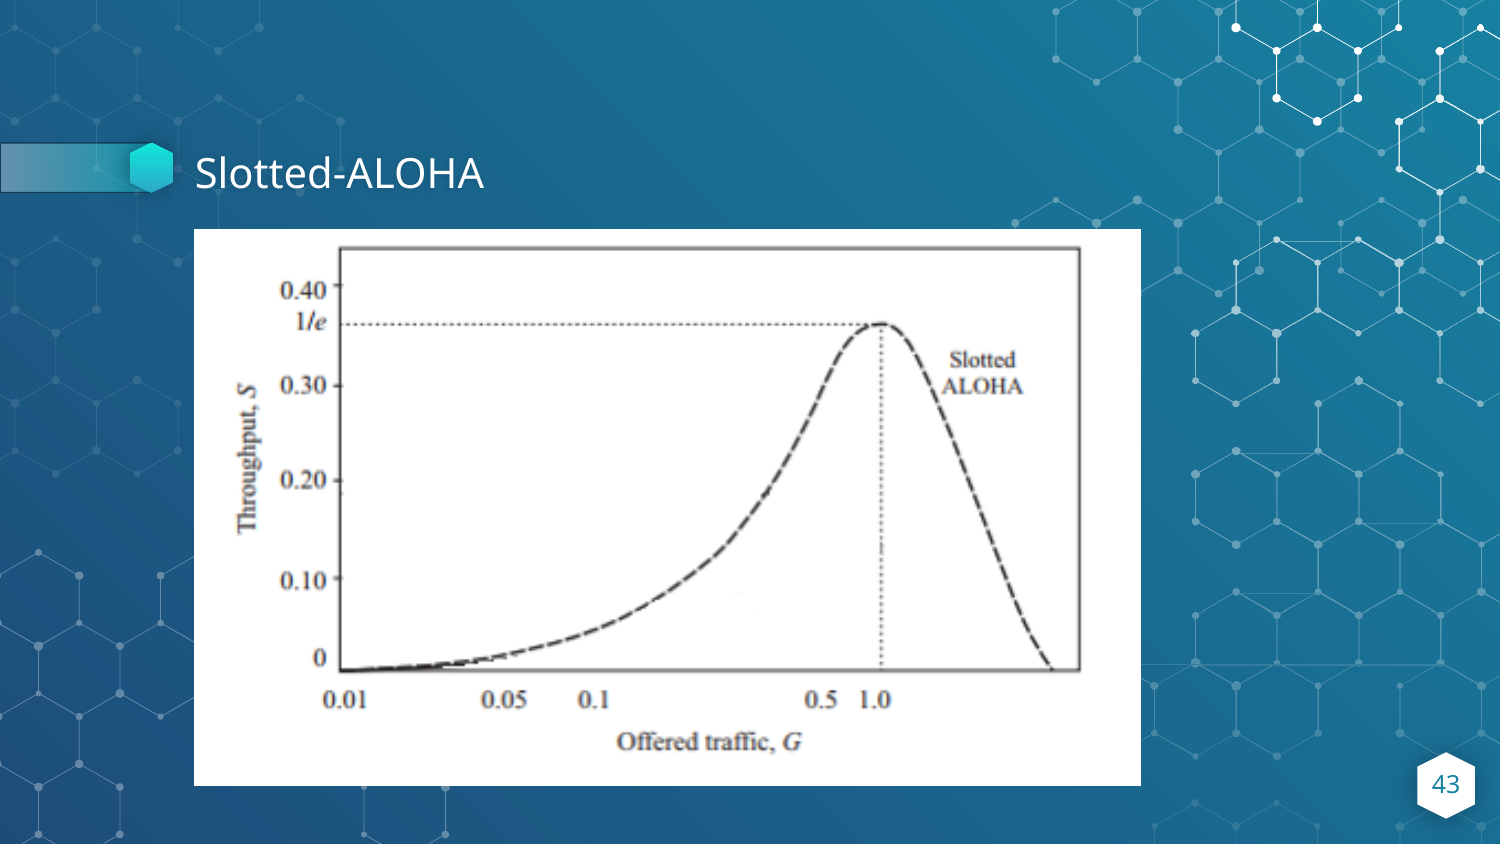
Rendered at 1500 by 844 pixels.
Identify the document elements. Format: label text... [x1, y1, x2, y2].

slide_number 43 [1417, 752, 1475, 819]
title Slotted-ALOHA [194, 145, 1500, 204]
picture [194, 229, 1141, 786]
